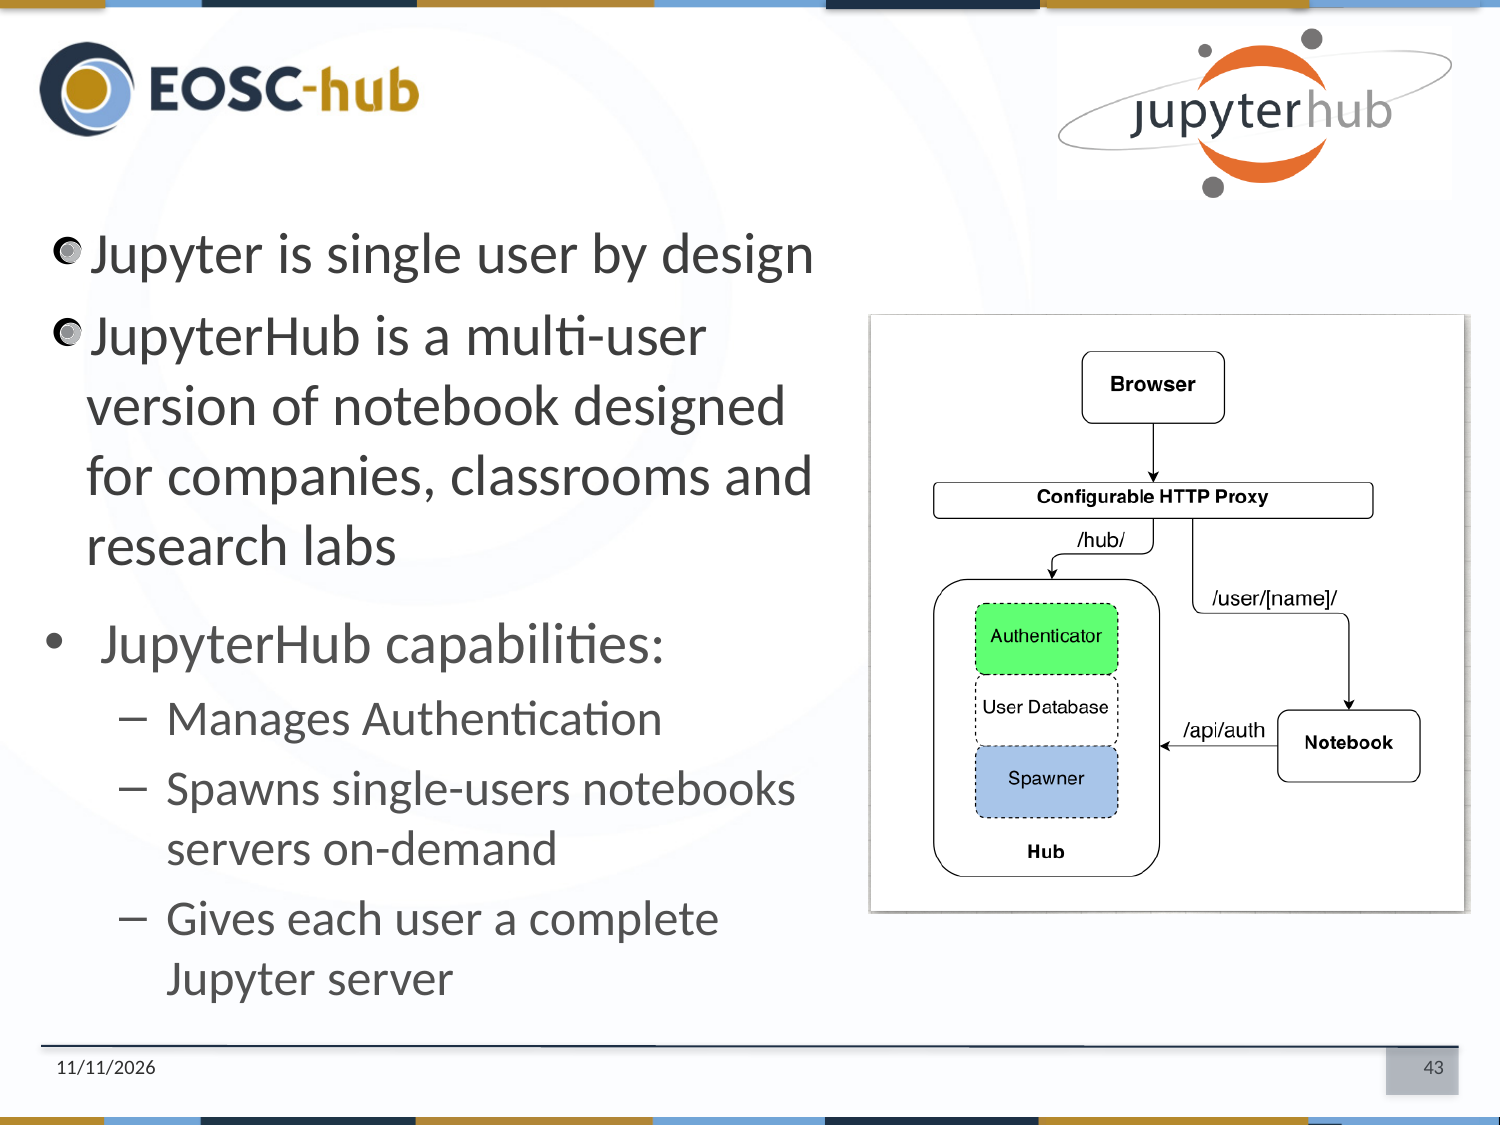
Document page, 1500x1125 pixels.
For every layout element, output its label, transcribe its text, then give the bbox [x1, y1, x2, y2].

slide_number 43 [1074, 1046, 1459, 1094]
list Jupyter is single user by design JupyterHub is a multi-user version of notebook designed for companies, classrooms and research labs [29, 208, 833, 551]
slide_number 18. 08. 17. [41, 1046, 392, 1094]
picture [0, 0, 1500, 1125]
text_box JupyterHub capabilities: Manages Authentication Spawns single-users notebooks servers on-demand Gives each user a complete Jupyter server [29, 598, 833, 1024]
